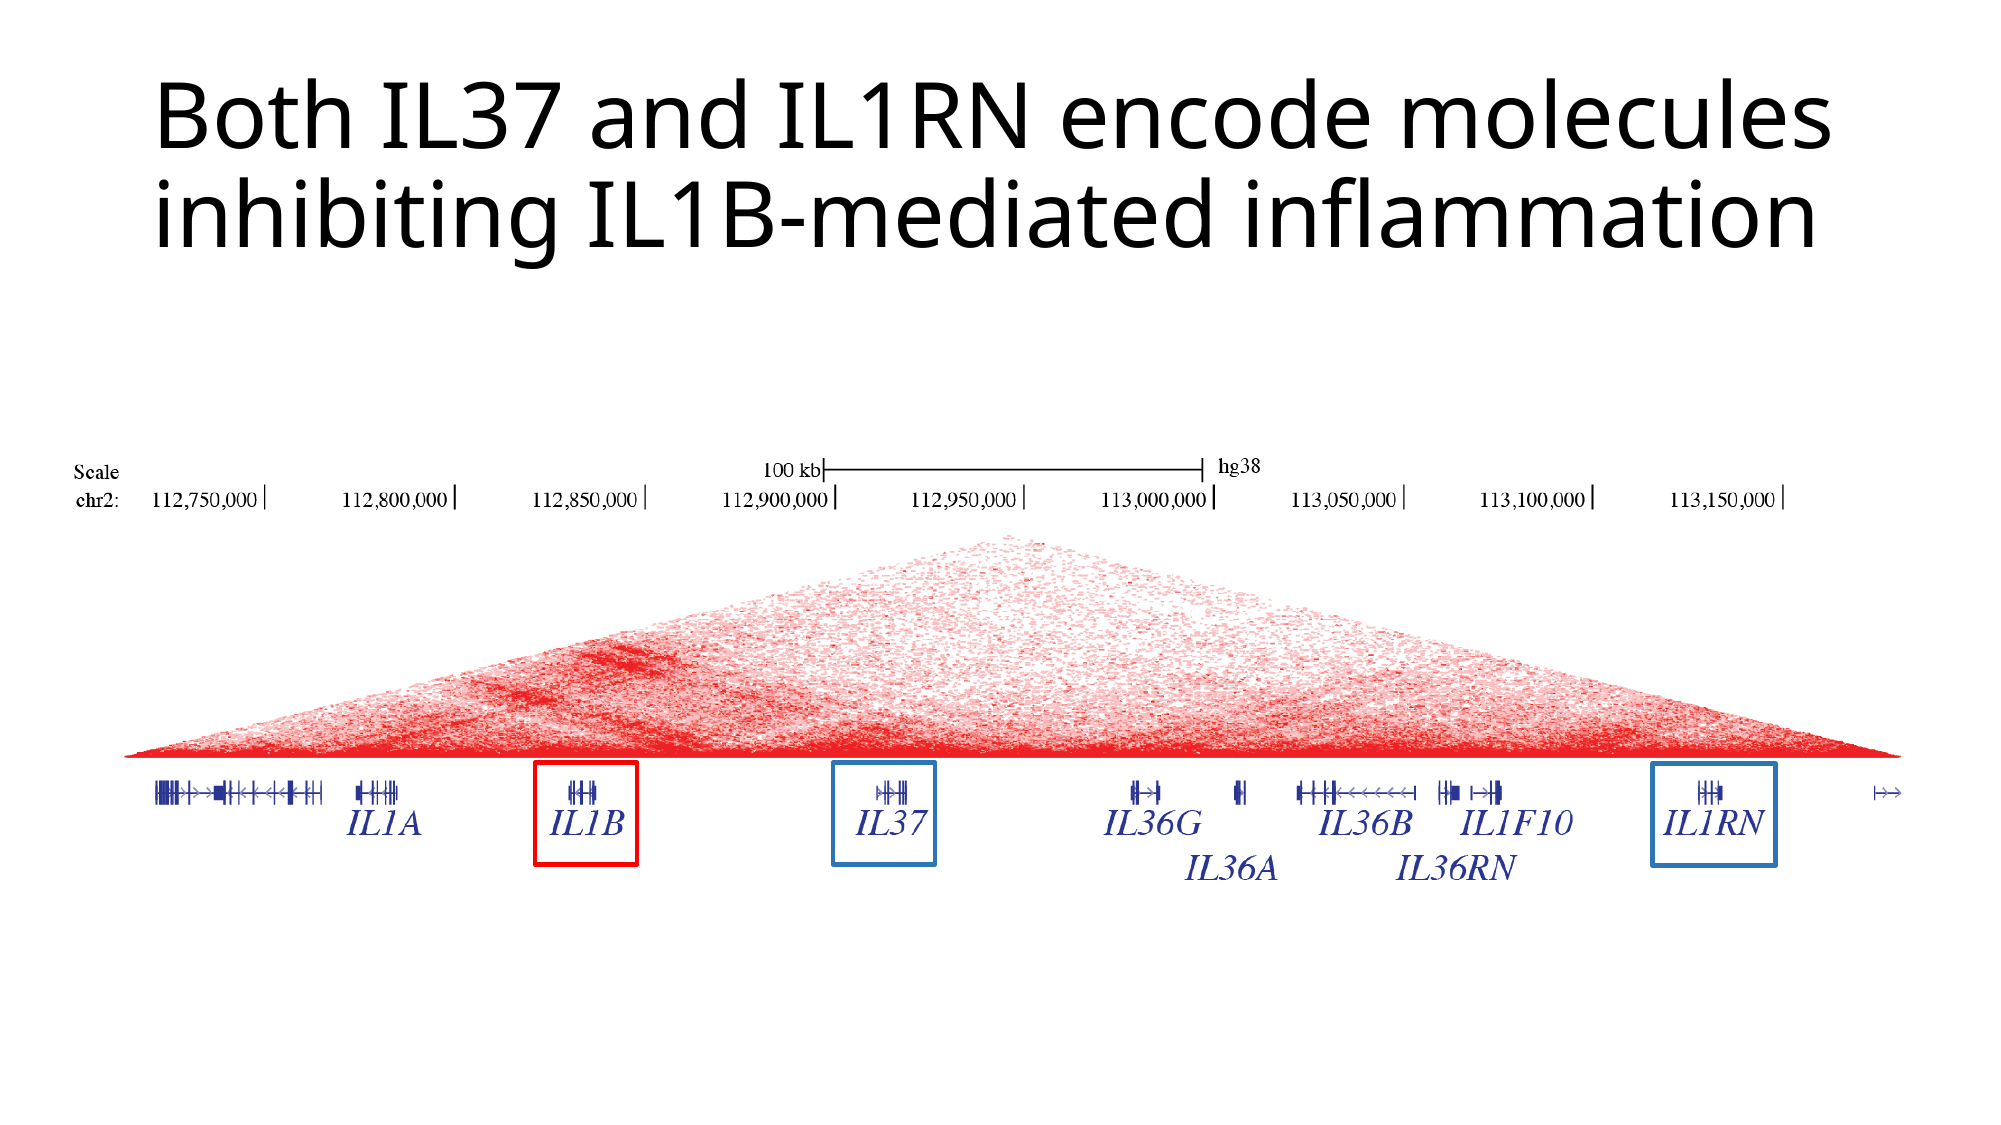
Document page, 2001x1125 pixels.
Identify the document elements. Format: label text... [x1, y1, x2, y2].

title Both IL37 and IL1RN encode molecules inhibiting IL1B-mediated inflammation [137, 59, 1863, 278]
picture [0, 345, 2001, 1125]
